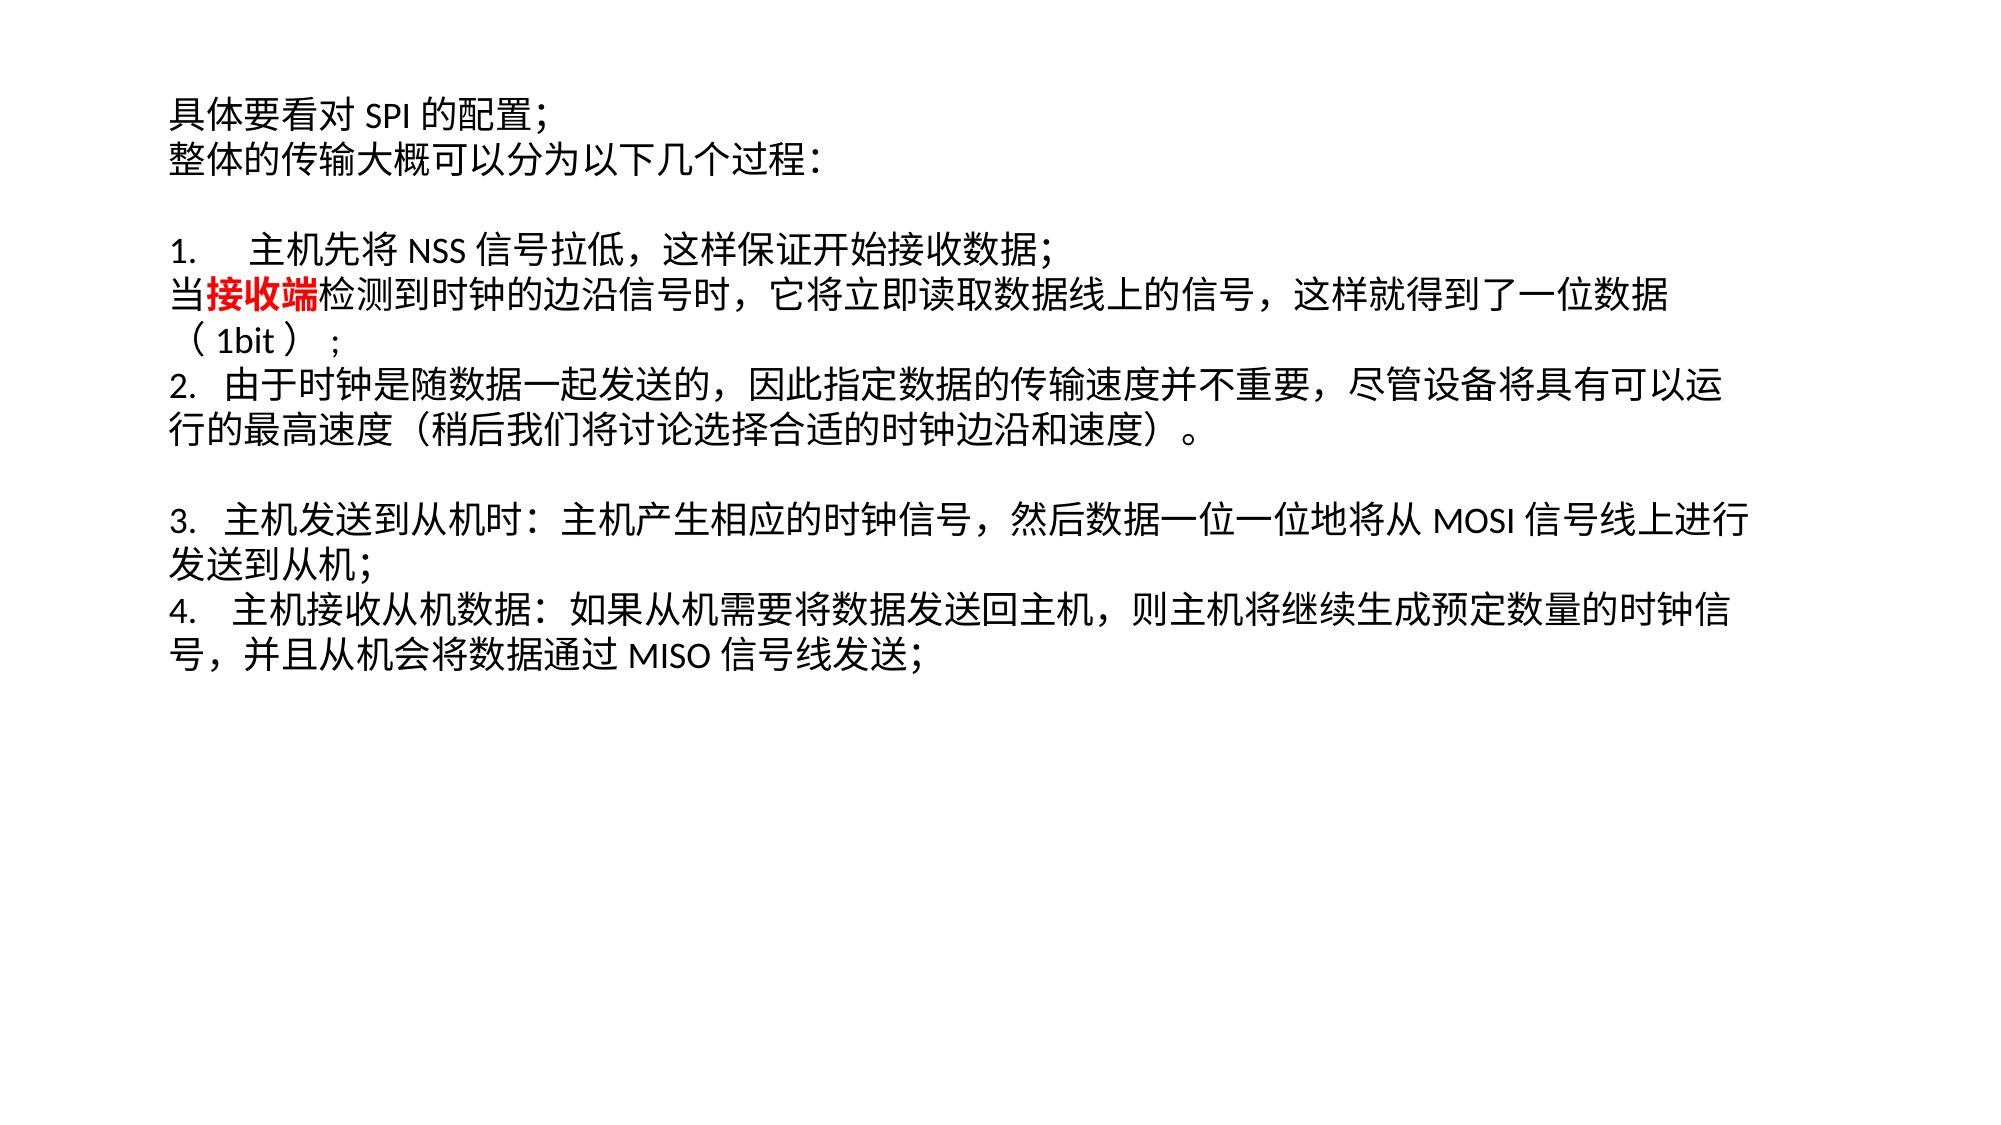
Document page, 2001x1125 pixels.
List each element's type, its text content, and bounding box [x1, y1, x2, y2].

text_box 具体要看对SPI的配置； 整体的传输大概可以分为以下几个过程： 1. 主机先将NSS信号拉低，这样保证开始接收数据； 当接收端检测到时钟的边沿信号时，它将立即读取数据线上的信号，这样就得到了一位数据（1bit）; 2. 由于时钟是随数据一起发送的，因此指定数据的传输速度并不重要，尽管设备将具有可以运行的最高速度（稍后我们将讨论选择合适的时钟边沿和速度）。 3. 主机发送到从机时：主机产生相应的时钟信号，然后数据一位一位地将从MOSI信号线上进行发送到从机； 4. 主机接收从机数据：如果从机需要将数据发送回主机，则主机将继续生成预定数量的时钟信号，并且从机会将数据通过MISO信号线发送； [154, 38, 1772, 683]
